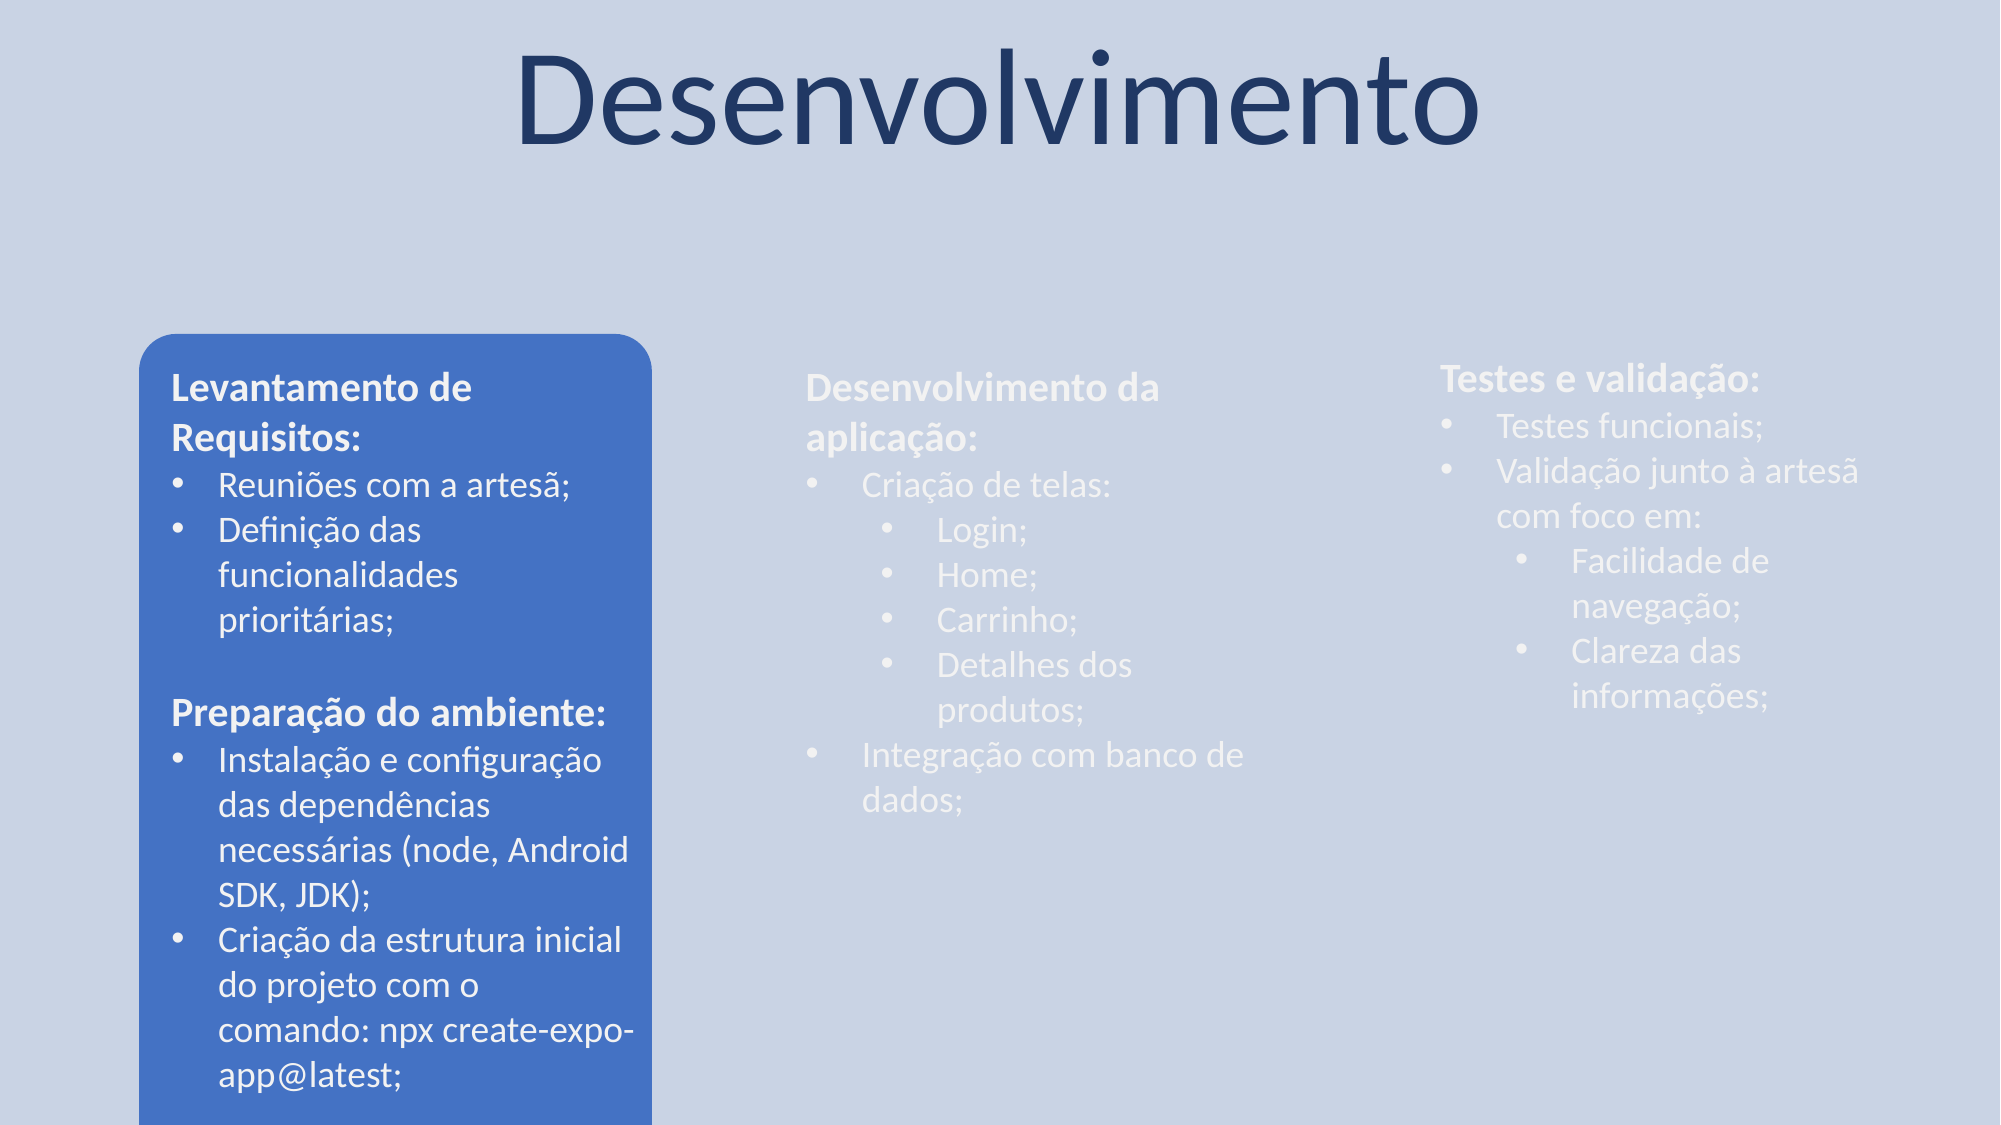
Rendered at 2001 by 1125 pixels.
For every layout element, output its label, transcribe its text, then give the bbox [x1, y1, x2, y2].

text_box Desenvolvimento [499, 0, 1501, 180]
text_box Desenvolvimento da aplicação: Criação de telas: Login; Home; Carrinho; Detalhes dos produtos; Integração com banco de dados; [790, 352, 1287, 873]
text_box [137, 332, 648, 1125]
text_box [0, 0, 2000, 1125]
text_box Levantamento de Requisitos: Reuniões com a artesã; Definição das funcionalidades prioritárias; Preparação do ambiente: Instalação e configuração das dependências necessárias (node, Android SDK, JDK); Criação da estrutura inicial do projeto com o comando: npx create-expo-app@latest; [156, 352, 653, 1125]
text_box Testes e validação: Testes funcionais; Validação junto à artesã com foco em: Facilidade de navegação; Clareza das informações; [1425, 343, 1922, 724]
